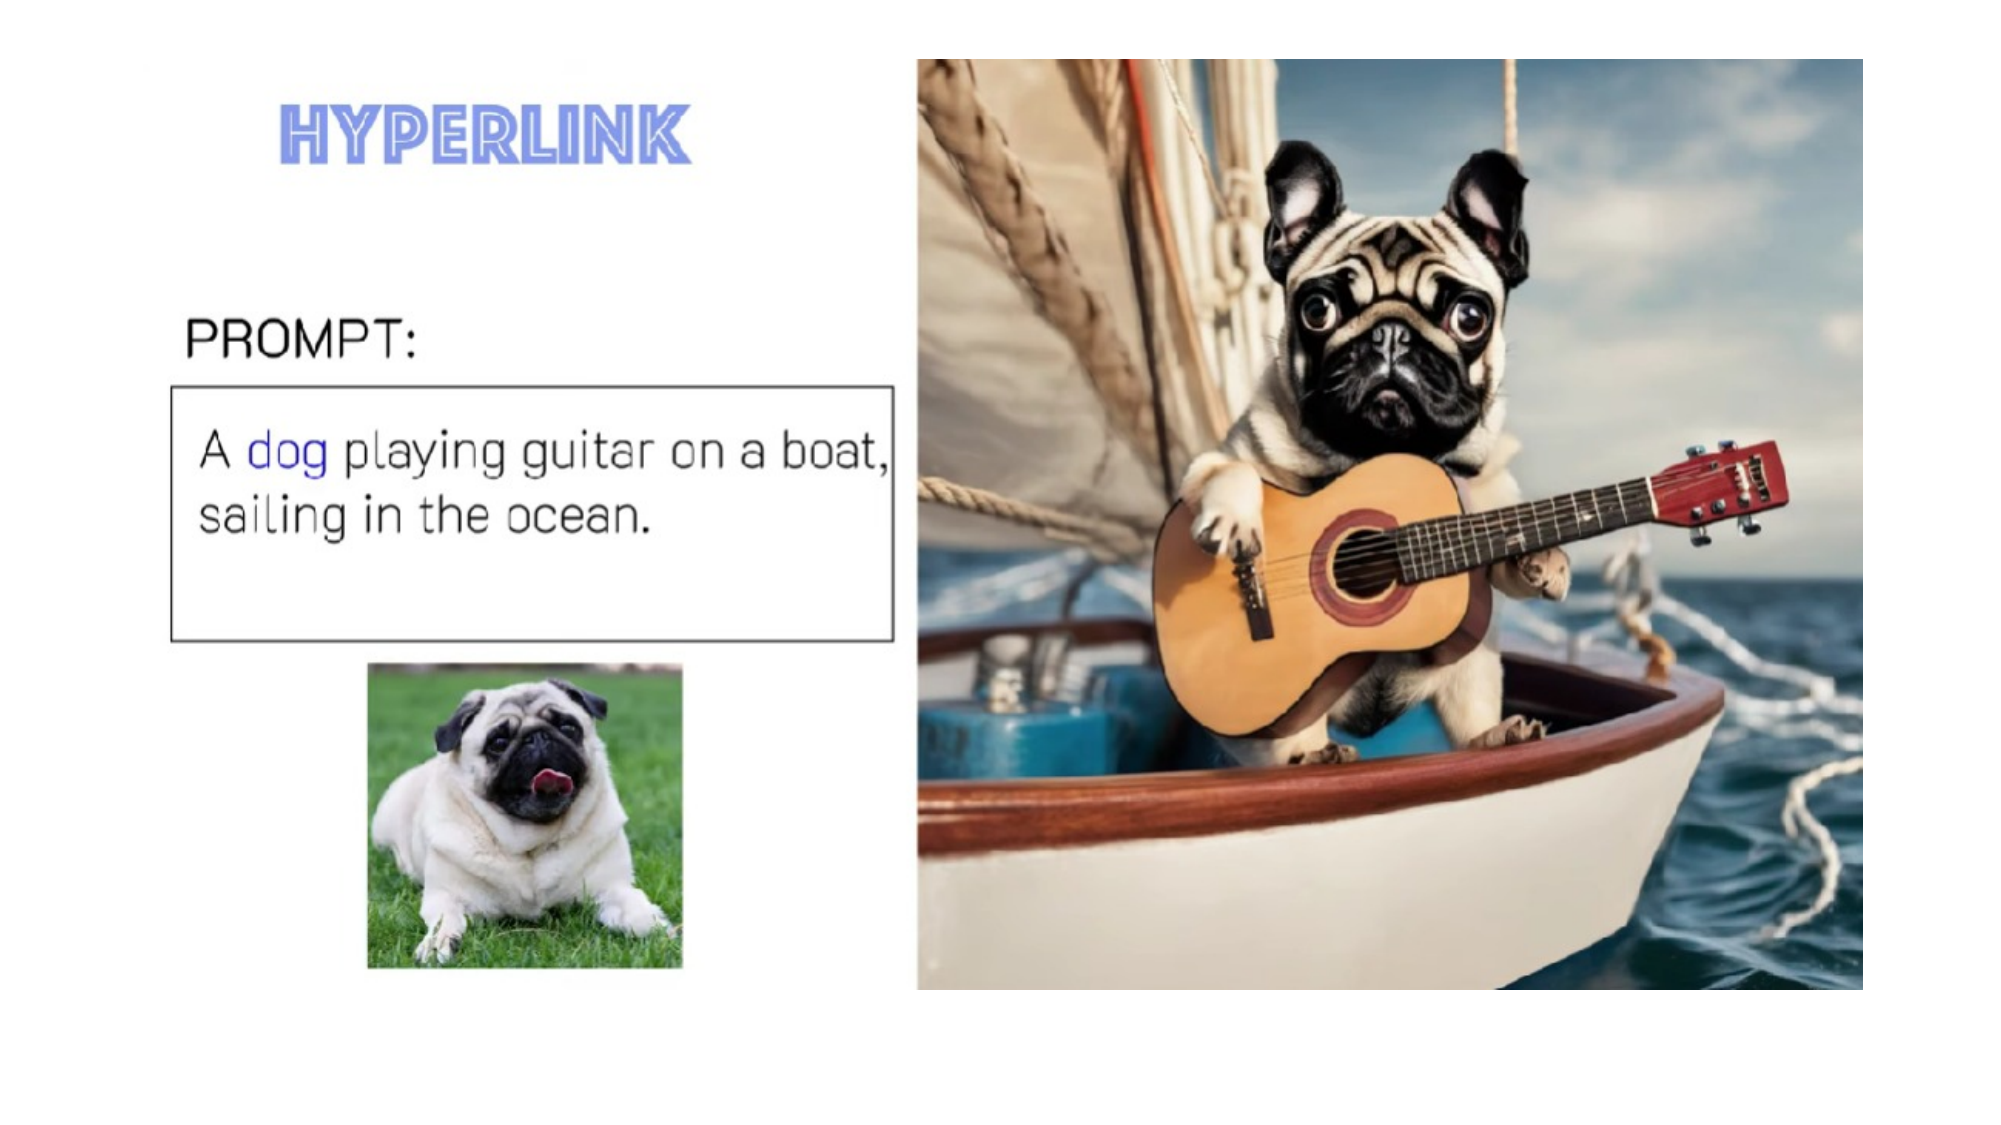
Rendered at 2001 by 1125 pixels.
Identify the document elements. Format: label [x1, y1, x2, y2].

picture [143, 59, 1863, 990]
